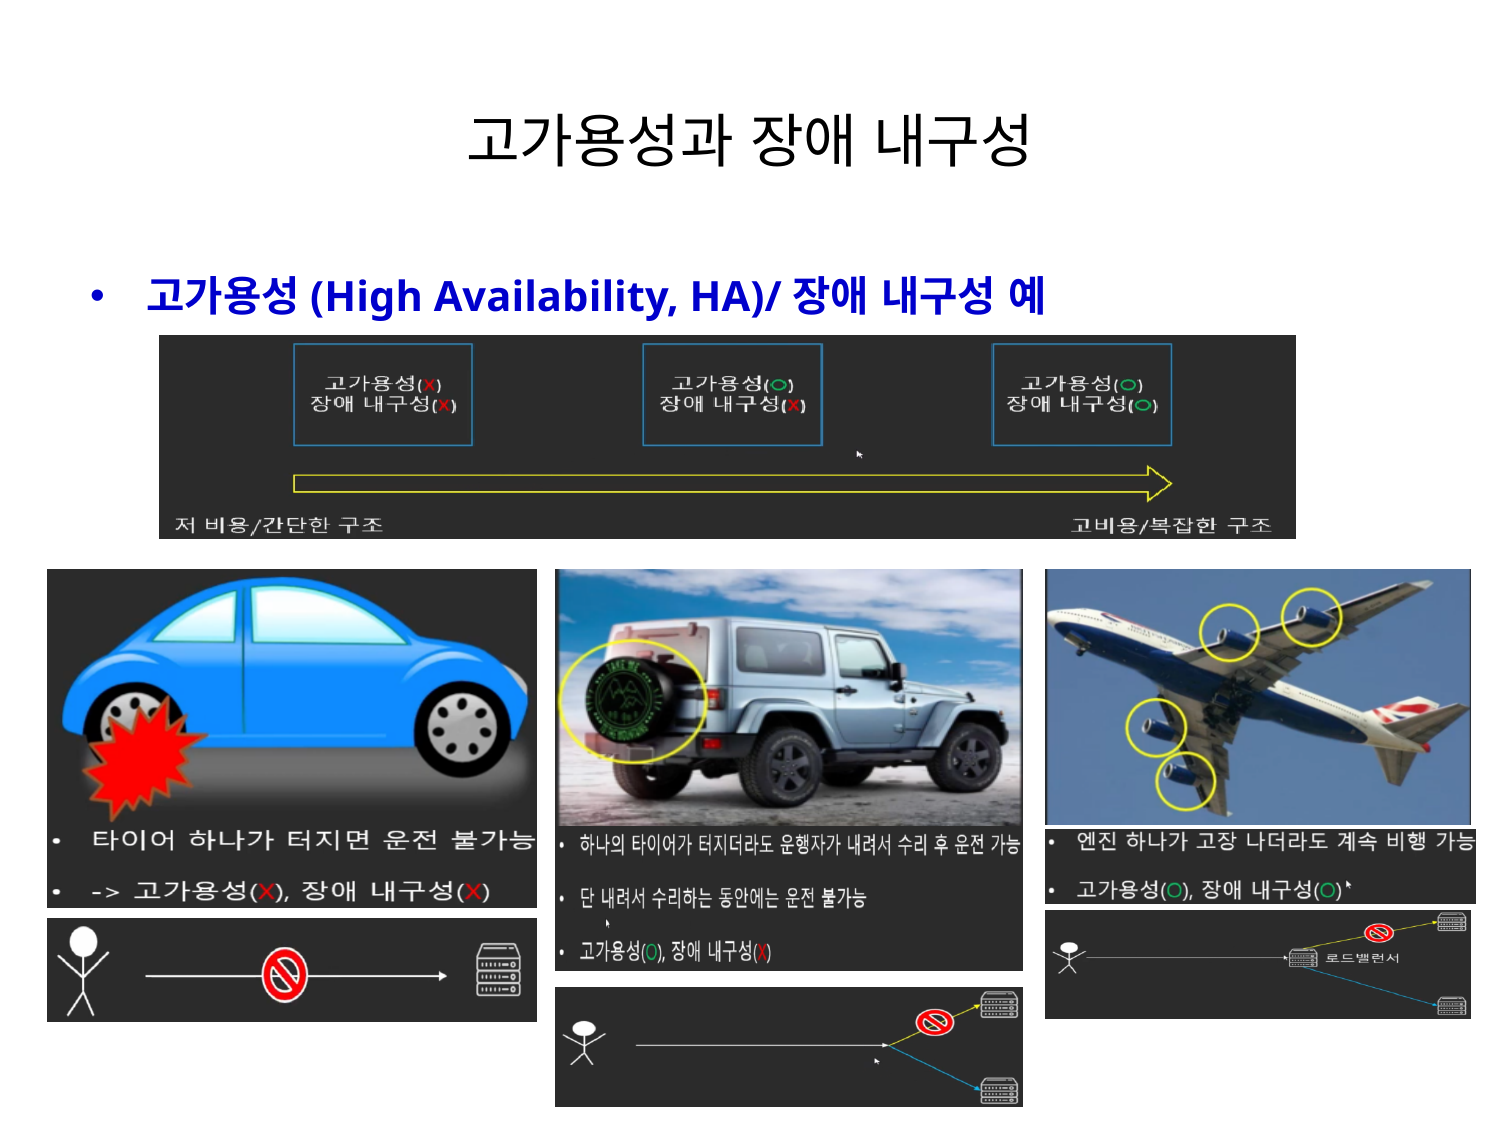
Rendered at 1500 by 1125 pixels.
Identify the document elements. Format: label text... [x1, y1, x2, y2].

picture [555, 987, 1023, 1107]
picture [47, 918, 537, 1023]
picture [1045, 569, 1471, 825]
picture [1045, 829, 1476, 904]
title 고가용성과 장애 내구성 [75, 45, 1425, 233]
picture [47, 568, 537, 908]
picture [159, 335, 1296, 540]
list 고가용성(High Availability, HA)/장애 내구성 예 [75, 262, 1425, 1005]
picture [1045, 909, 1471, 1020]
picture [555, 568, 1023, 972]
